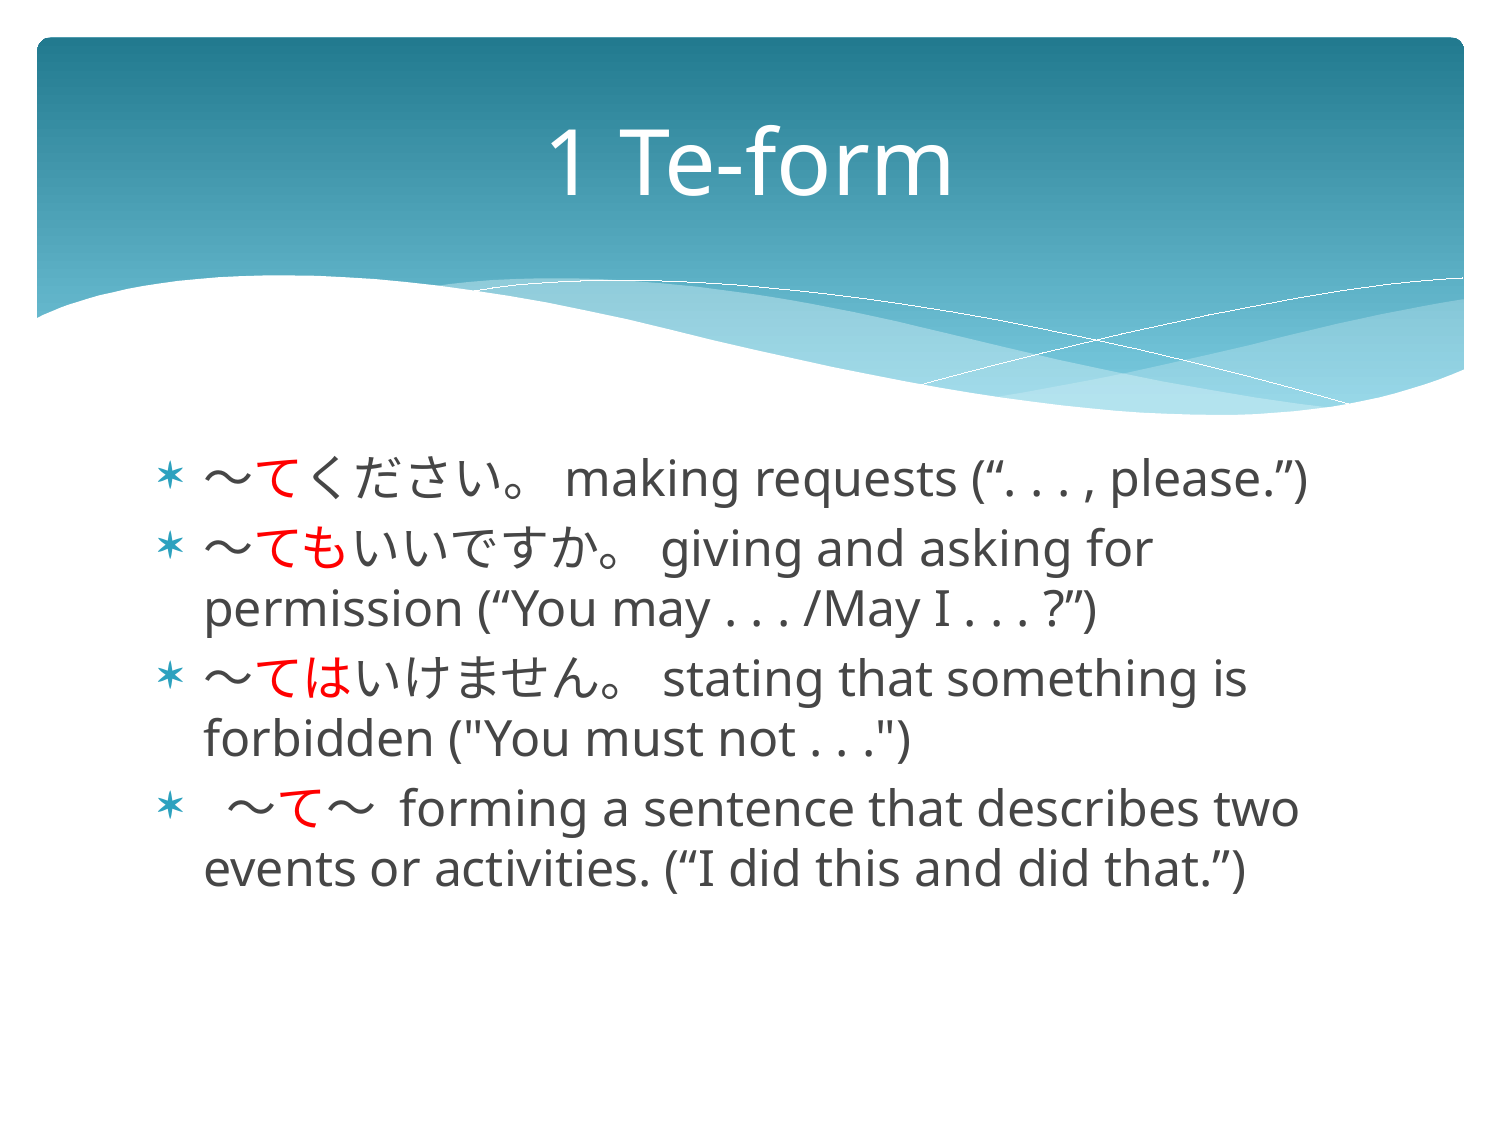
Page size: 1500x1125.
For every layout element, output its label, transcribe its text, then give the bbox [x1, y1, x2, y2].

title 1 Te-form [75, 55, 1425, 261]
list ～てください。making requests (“. . . , please.”) ～てもいいですか。giving and asking for permission (“You may . . . /May I . . . ?”) ～てはいけません。stating that something is forbidden ("You must not . . .") ～て～ forming a sentence that describes two events or activities. (“I did this and did that.”) [143, 438, 1359, 1005]
